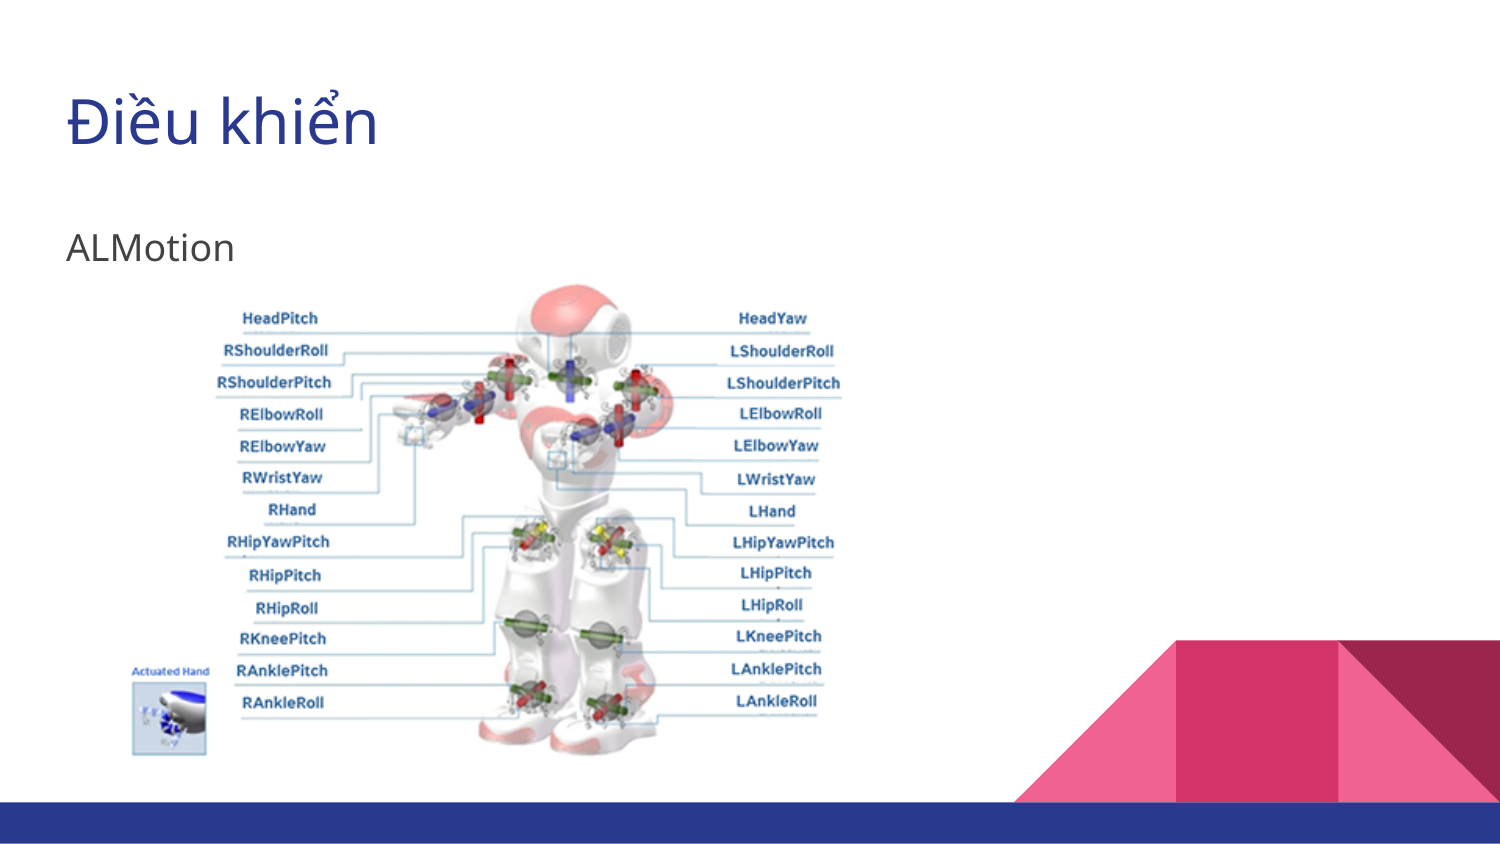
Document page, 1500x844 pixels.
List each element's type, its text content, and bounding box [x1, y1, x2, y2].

picture [44, 281, 998, 759]
list ALMotion [51, 201, 1449, 750]
title Điều khiển [51, 67, 1449, 167]
